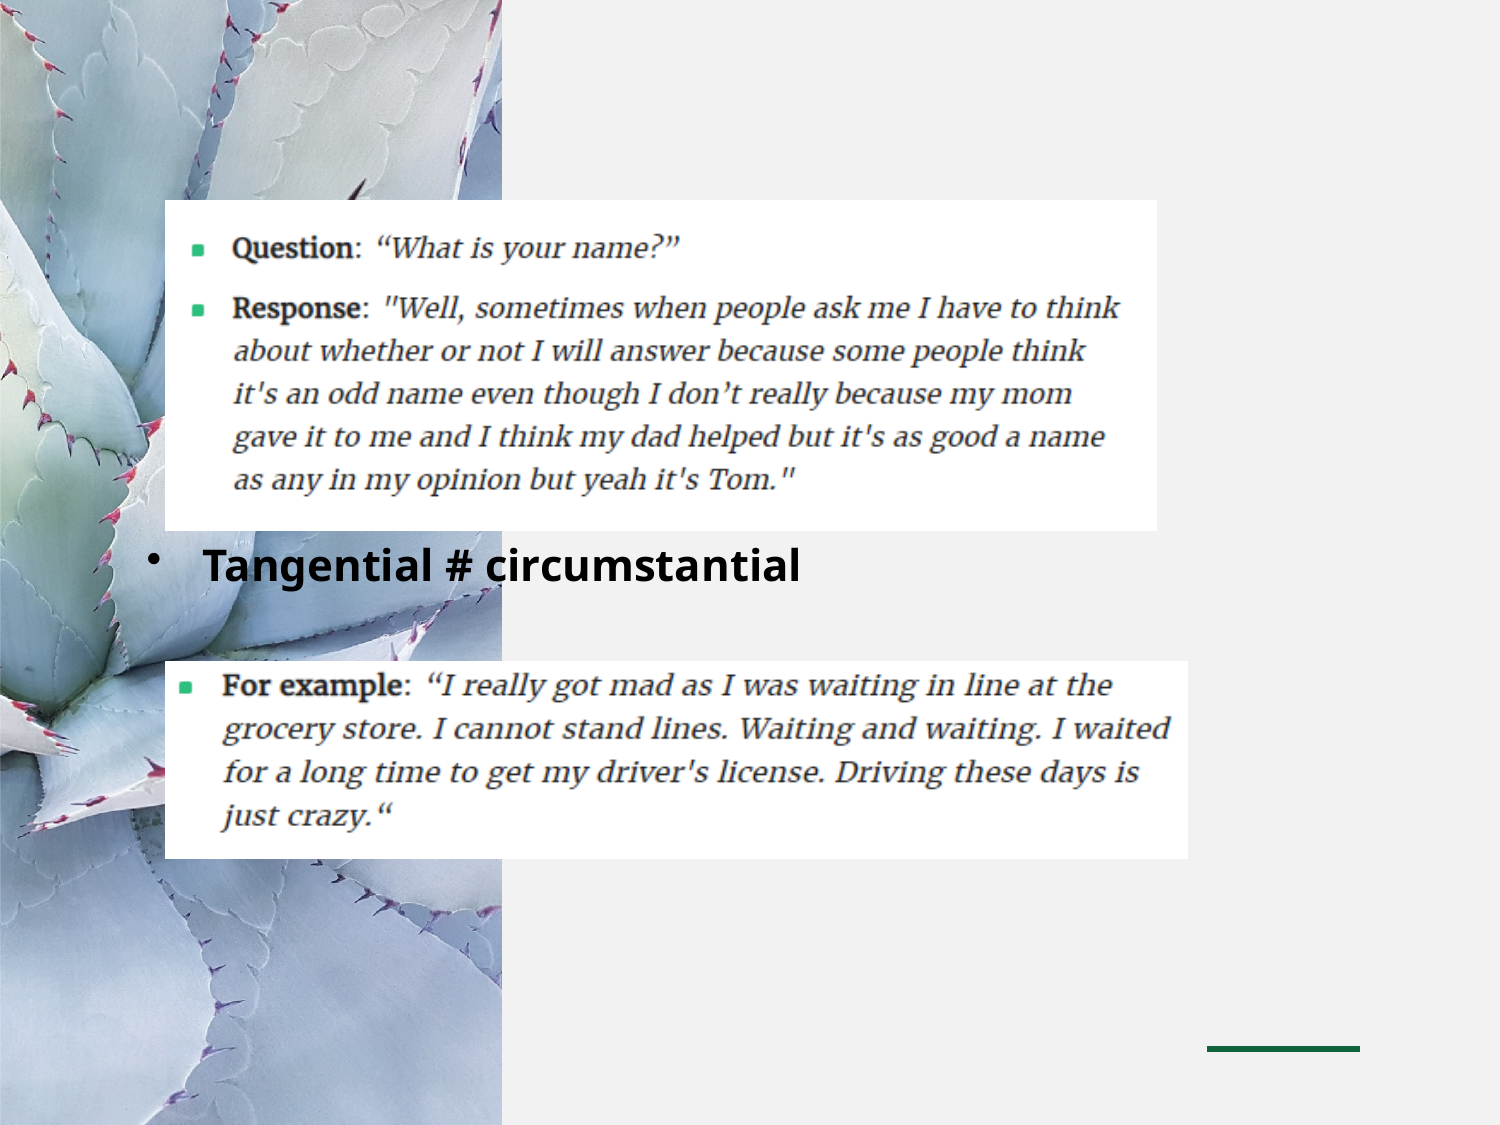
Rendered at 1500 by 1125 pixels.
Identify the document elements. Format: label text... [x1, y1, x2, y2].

picture [165, 661, 1188, 859]
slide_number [86, 1025, 399, 1100]
picture [0, 0, 1158, 1125]
list Tangential # circumstantial [131, 530, 1370, 900]
